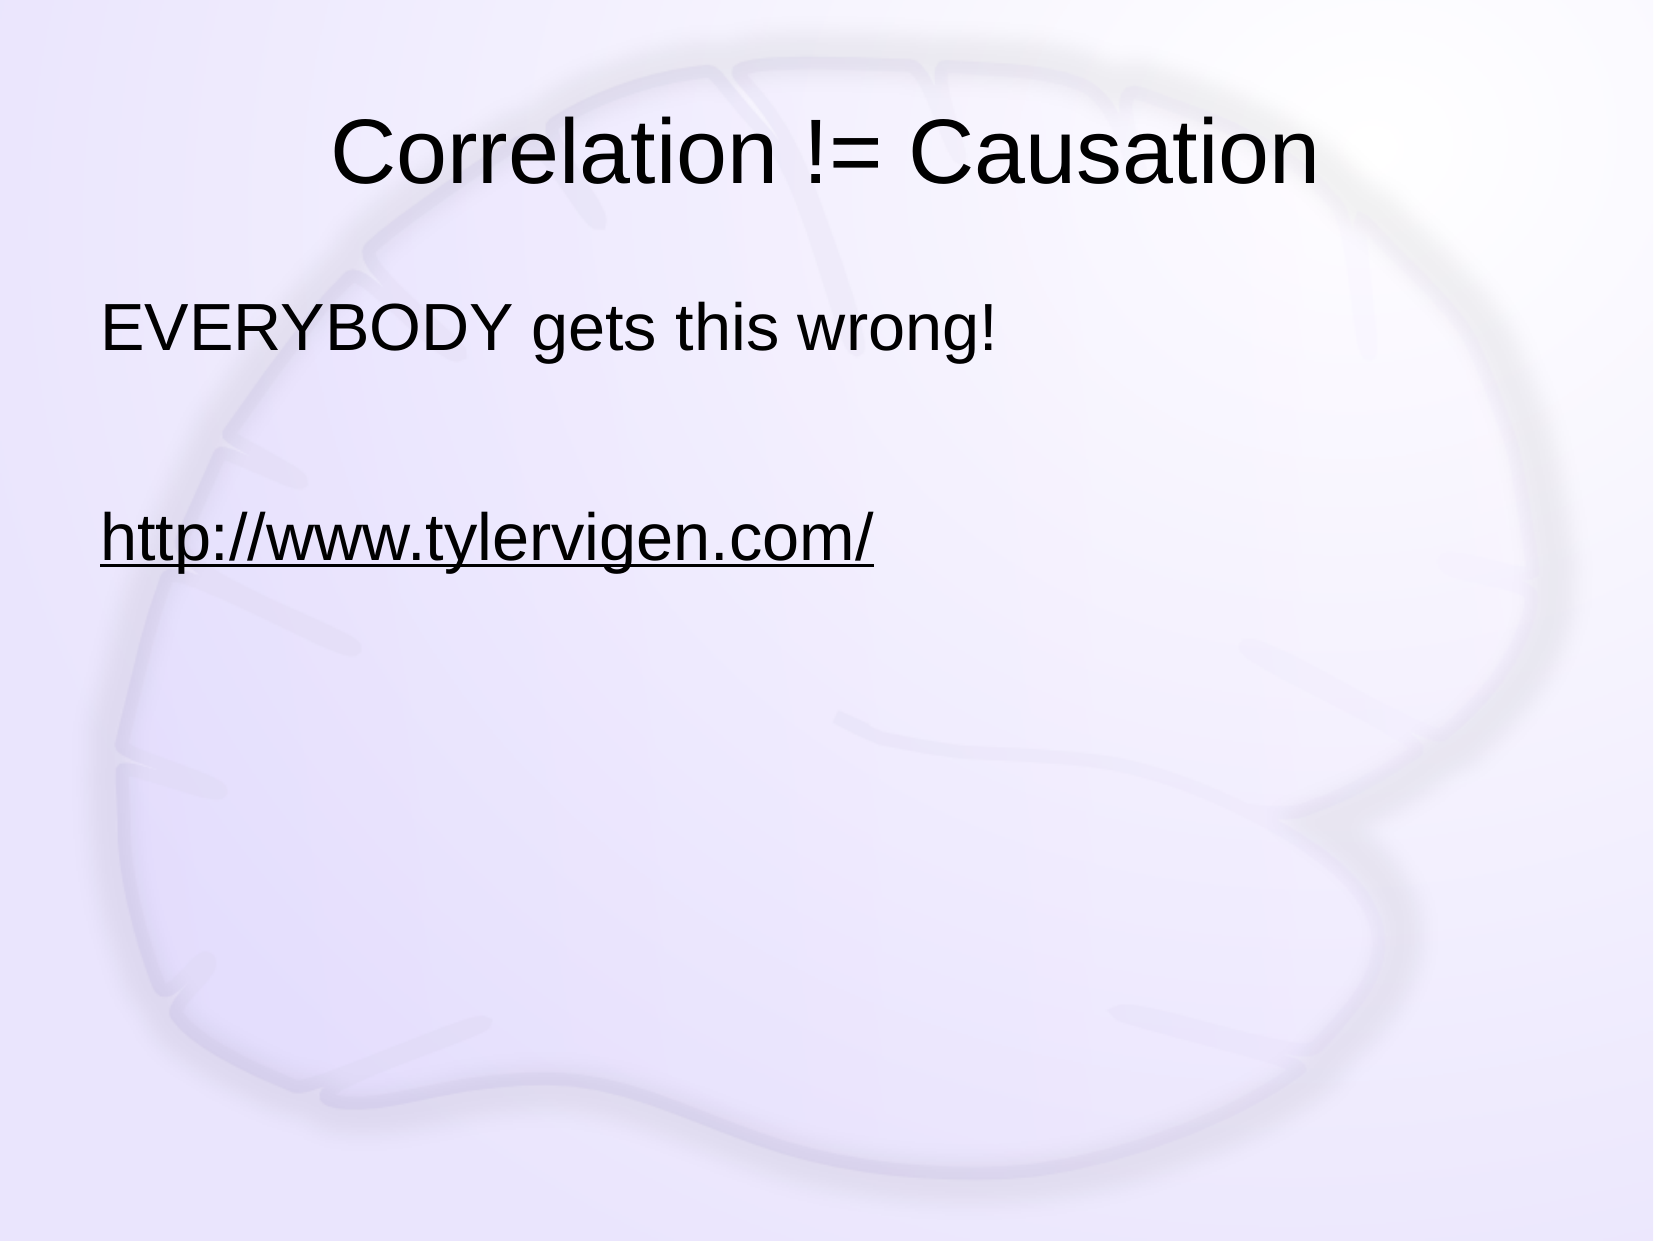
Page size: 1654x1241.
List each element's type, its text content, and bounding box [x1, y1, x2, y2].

title Correlation != Causation [82, 49, 1571, 257]
picture [0, 0, 1654, 1241]
list EVERYBODY gets this wrong! http://www.tylervigen.com/ [82, 290, 1571, 1110]
